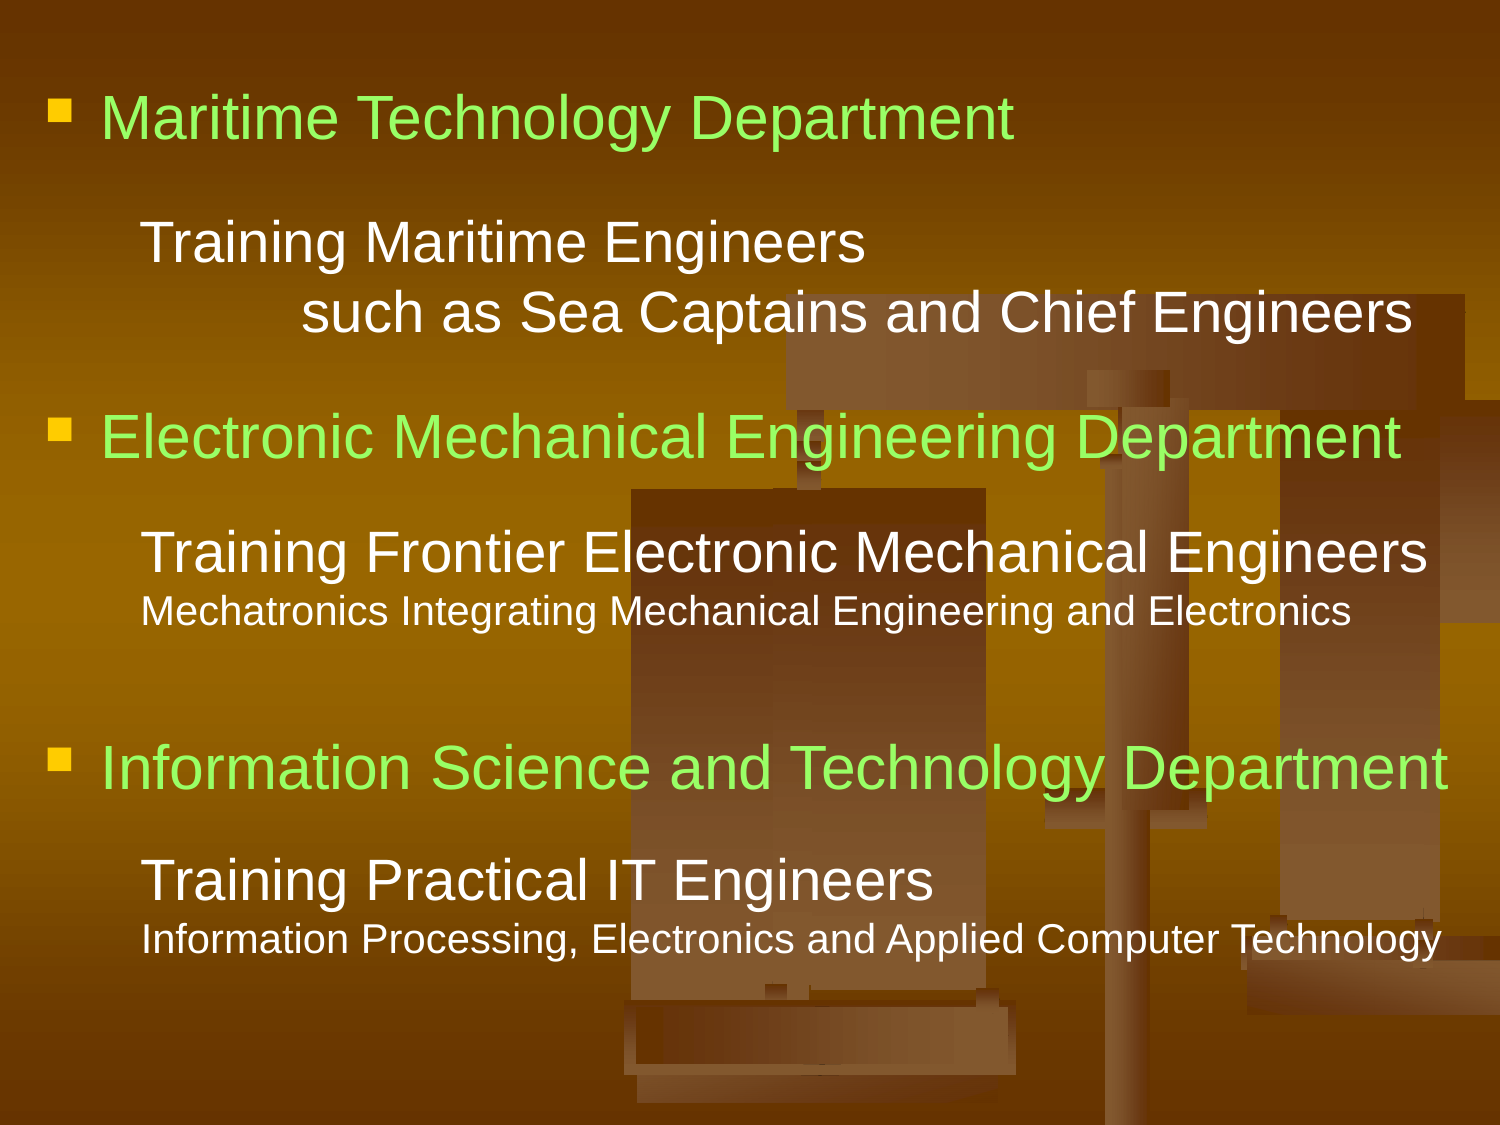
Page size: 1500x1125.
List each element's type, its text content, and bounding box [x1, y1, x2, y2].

text_box Information Science and Technology Department [29, 727, 1500, 811]
text_box Training Maritime Engineers such as Sea Captains and Chief Engineers [123, 196, 1436, 422]
list Maritime Technology Department [29, 77, 1426, 161]
text_box Training Practical IT Engineers Information Processing, Electronics and Applied Computer Technology [125, 834, 1459, 970]
text_box Electronic Mechanical Engineering Department [29, 397, 1471, 480]
text_box Training Frontier Electronic Mechanical Engineers Mechatronics Integrating Mechanical Engineering and Electronics [125, 456, 1463, 802]
